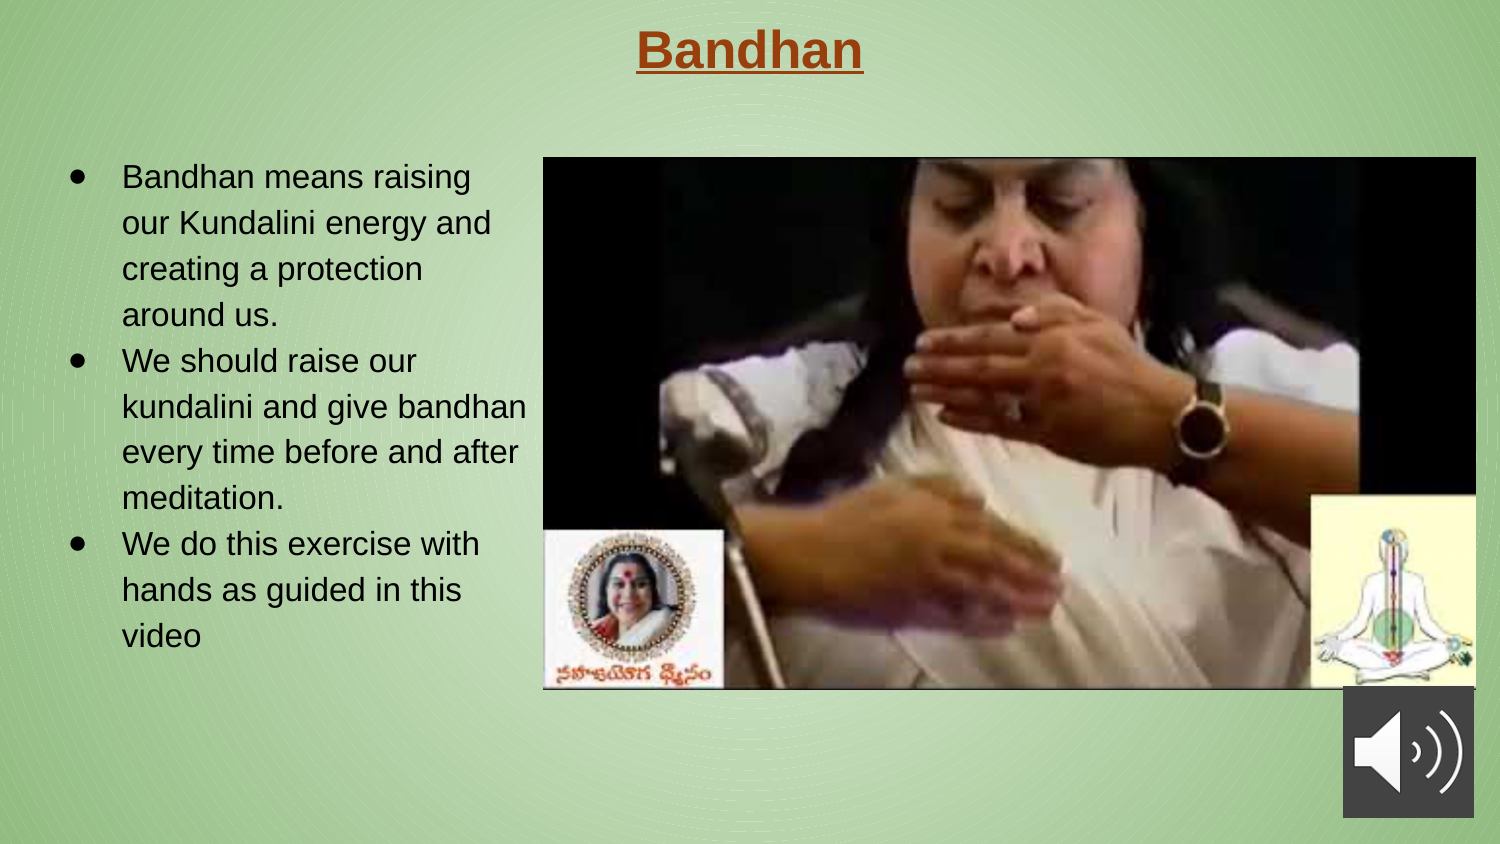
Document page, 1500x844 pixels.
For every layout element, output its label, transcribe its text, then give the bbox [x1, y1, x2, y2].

picture [1341, 685, 1476, 819]
title Bandhan [0, 0, 1500, 95]
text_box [542, 156, 1477, 692]
text_box Bandhan means raising our Kundalini energy and creating a protection around us. We should raise our kundalini and give bandhan every time before and after meditation. We do this exercise with hands as guided in this video [31, 94, 544, 819]
